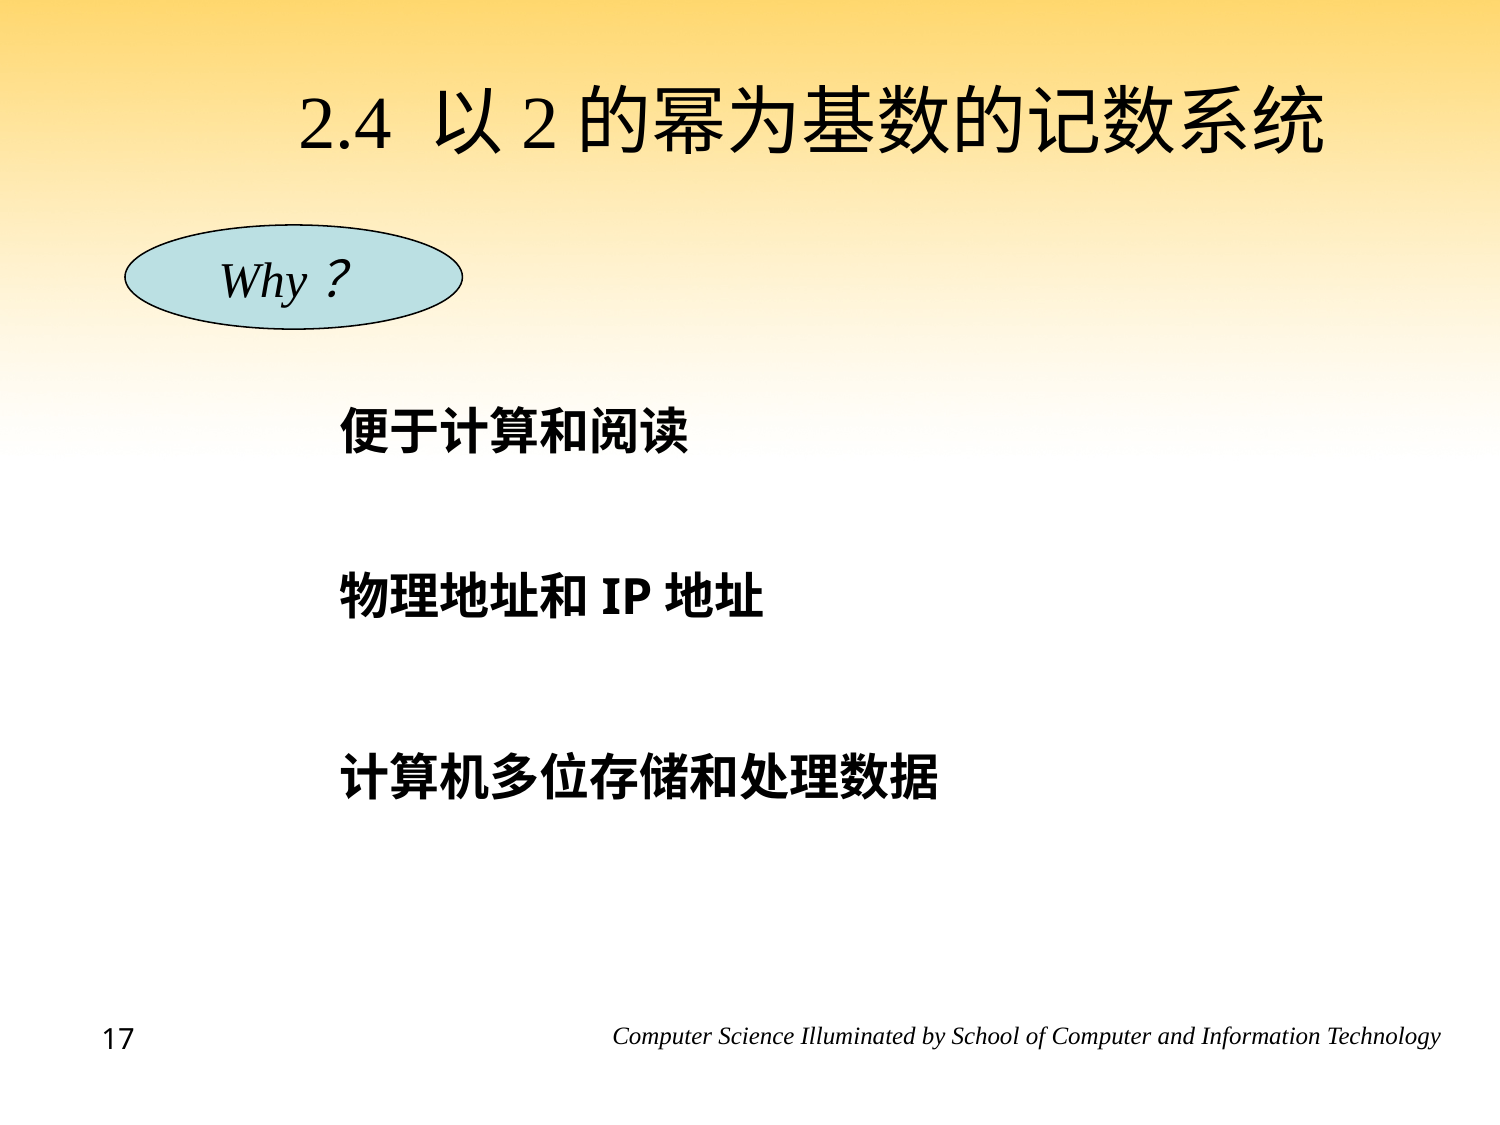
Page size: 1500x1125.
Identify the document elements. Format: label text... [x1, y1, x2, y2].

slide_number 17 [75, 1012, 150, 1066]
title 2.4 以2的幂为基数的记数系统 [137, 24, 1488, 213]
text_box 计算机多位存储和处理数据 [324, 738, 1063, 813]
text_box Why？ [124, 224, 463, 330]
picture [0, 0, 1500, 1125]
text_box 便于计算和阅读 [324, 362, 1500, 468]
text_box 物理地址和IP地址 [324, 557, 1063, 632]
